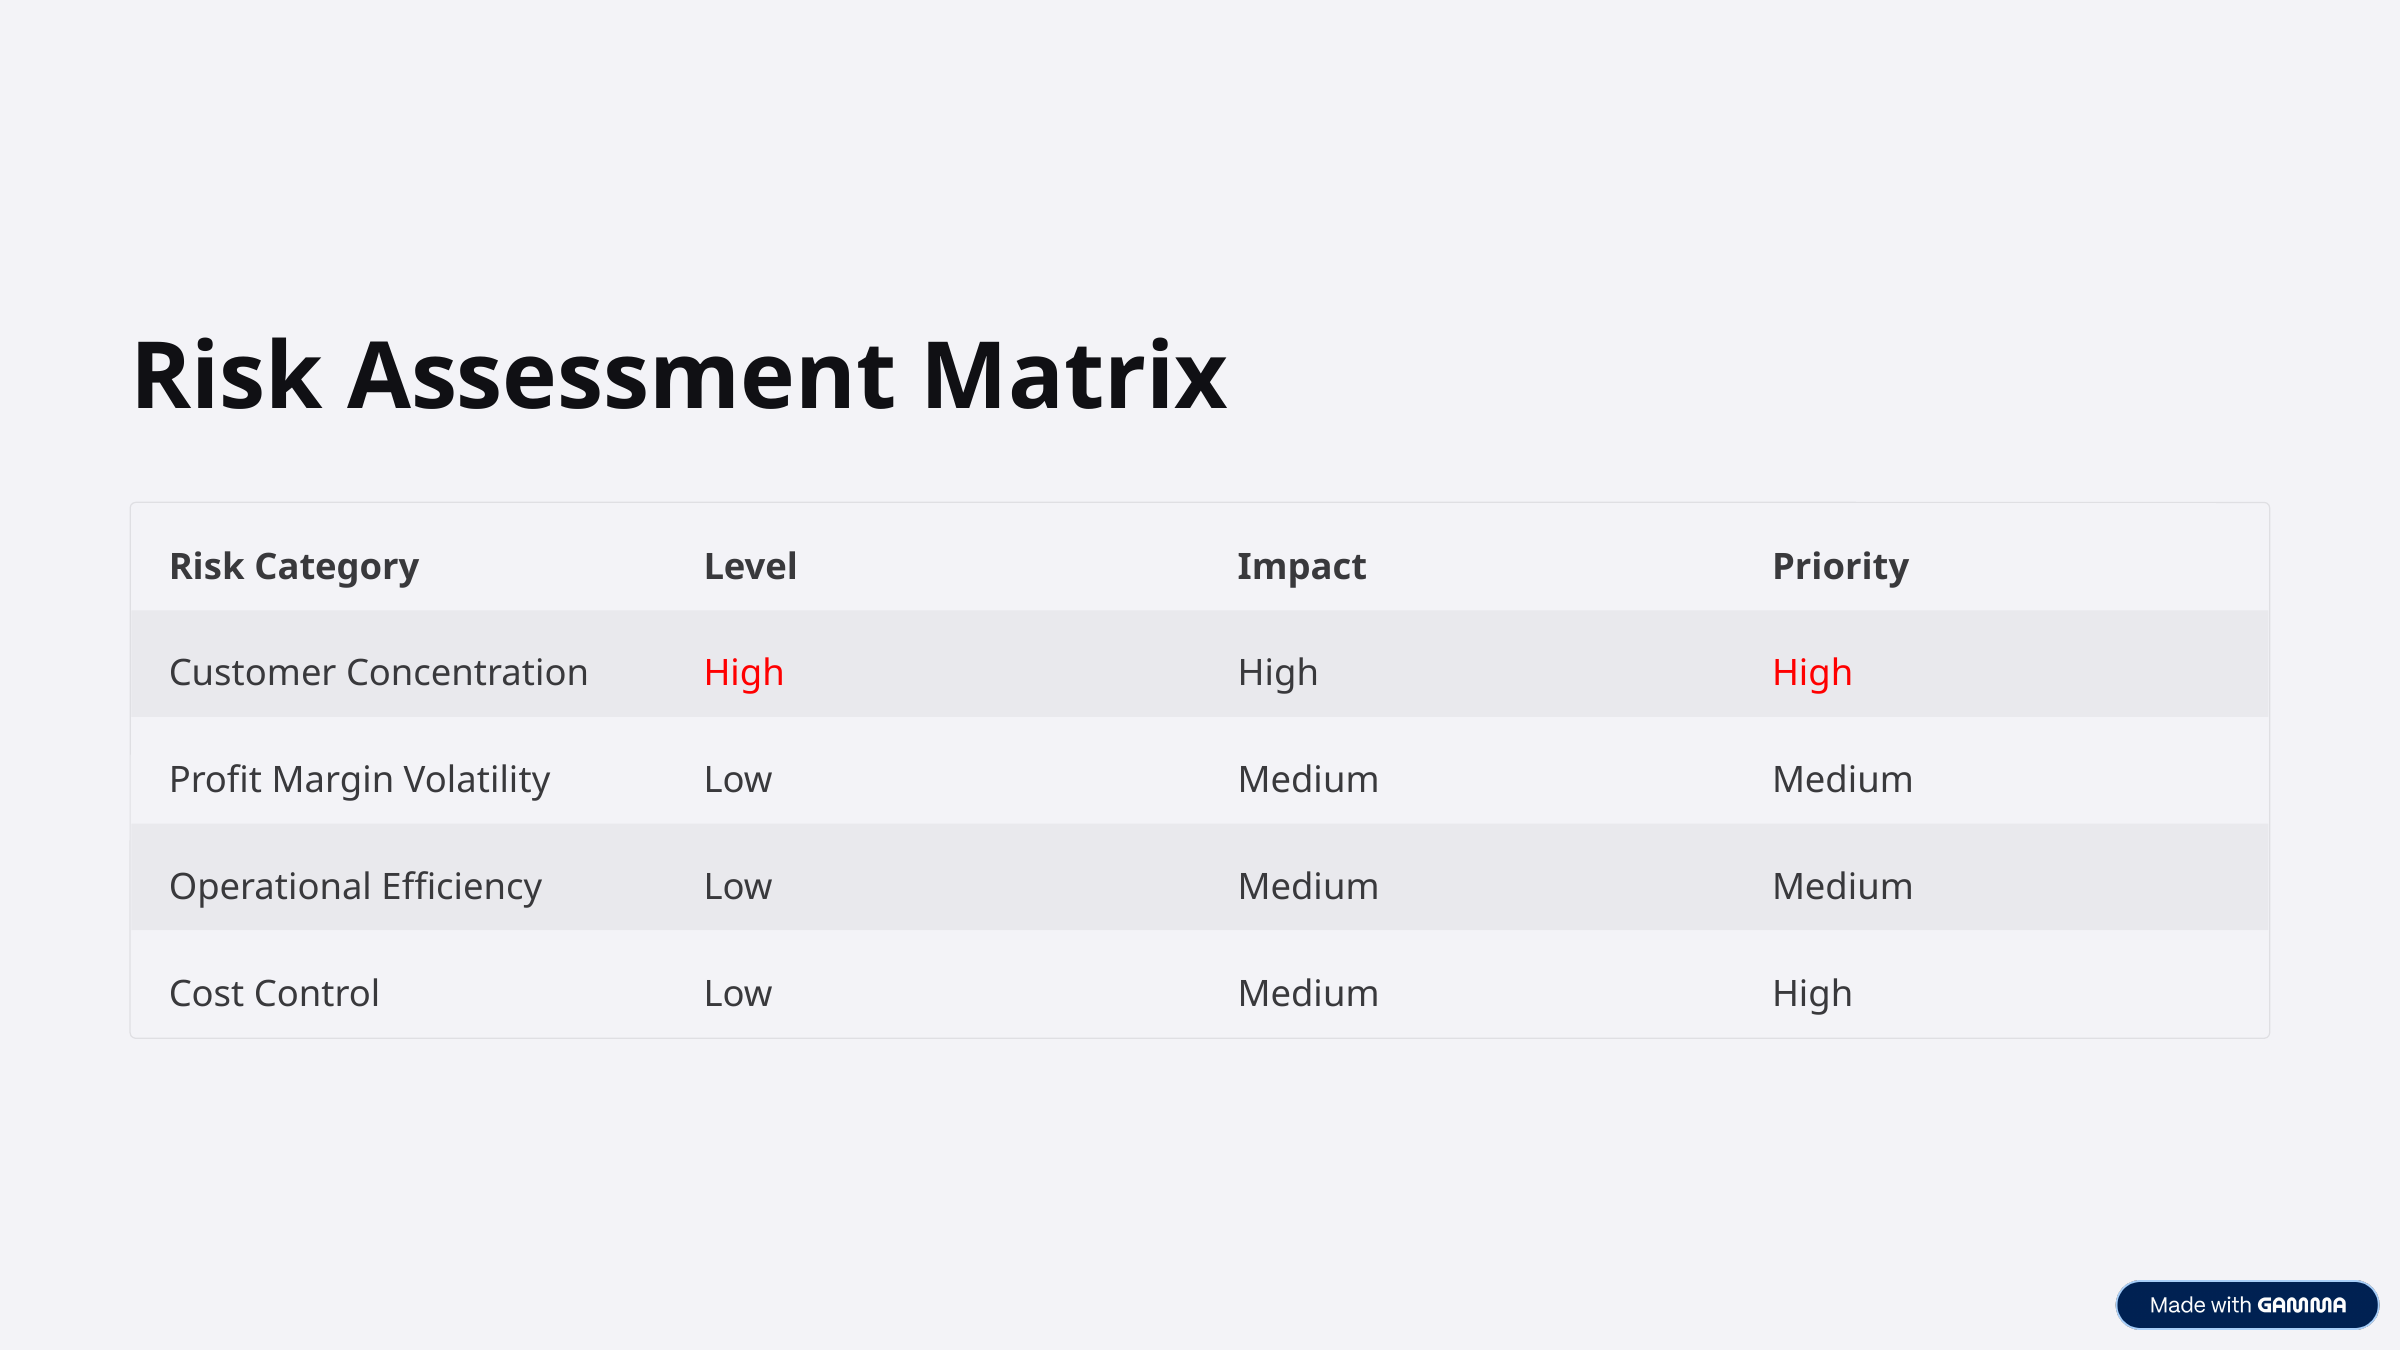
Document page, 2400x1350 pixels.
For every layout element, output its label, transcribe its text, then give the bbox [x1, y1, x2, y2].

text_box Risk Category [168, 527, 628, 587]
text_box Medium [1772, 740, 2232, 800]
text_box Operational Efficiency [168, 847, 628, 907]
text_box High [703, 633, 1163, 694]
text_box Cost Control [168, 953, 628, 1014]
text_box High [1237, 633, 1697, 694]
text_box Priority [1772, 527, 2232, 587]
text_box Level [703, 527, 1163, 587]
text_box Impact [1237, 527, 1697, 587]
text_box [131, 503, 2269, 610]
text_box Medium [1237, 740, 1697, 800]
text_box Low [703, 953, 1163, 1014]
text_box Medium [1237, 847, 1697, 907]
text_box Risk Assessment Matrix [130, 311, 1151, 428]
text_box Low [703, 847, 1163, 907]
text_box Medium [1237, 953, 1697, 1014]
text_box [131, 823, 2269, 930]
text_box Low [703, 740, 1163, 800]
text_box [131, 930, 2269, 1037]
text_box [131, 716, 2269, 823]
picture [2106, 1271, 2389, 1339]
text_box Medium [1772, 847, 2232, 907]
text_box Profit Margin Volatility [168, 740, 628, 800]
text_box Customer Concentration [168, 633, 628, 694]
text_box High [1772, 633, 2232, 694]
text_box [131, 610, 2269, 716]
text_box High [1772, 953, 2232, 1014]
